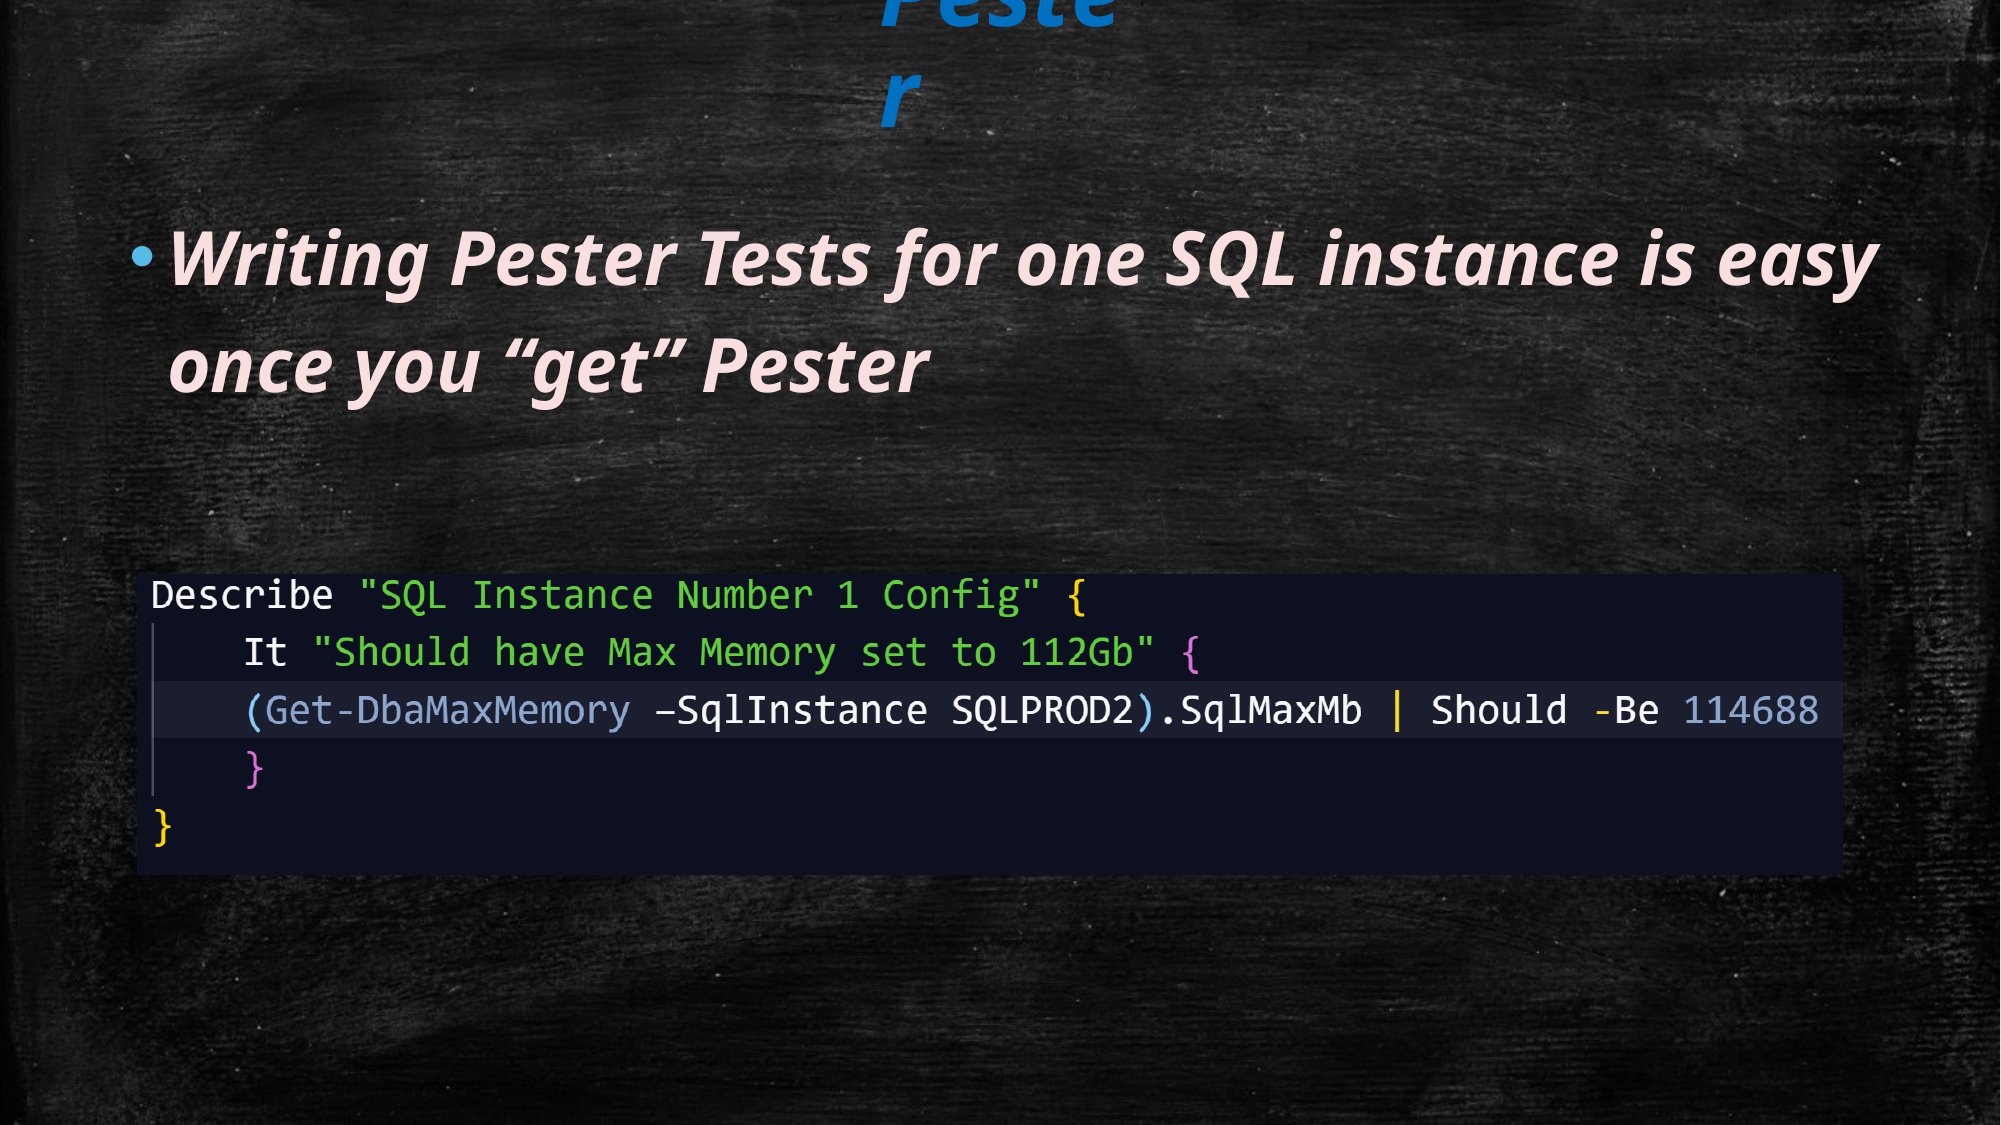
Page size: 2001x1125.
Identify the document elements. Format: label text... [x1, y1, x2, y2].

list Writing Pester Tests for one SQL instance is easy once you “get” Pester [114, 184, 1945, 1071]
title Pester [864, 54, 1172, 156]
picture [137, 574, 1843, 875]
